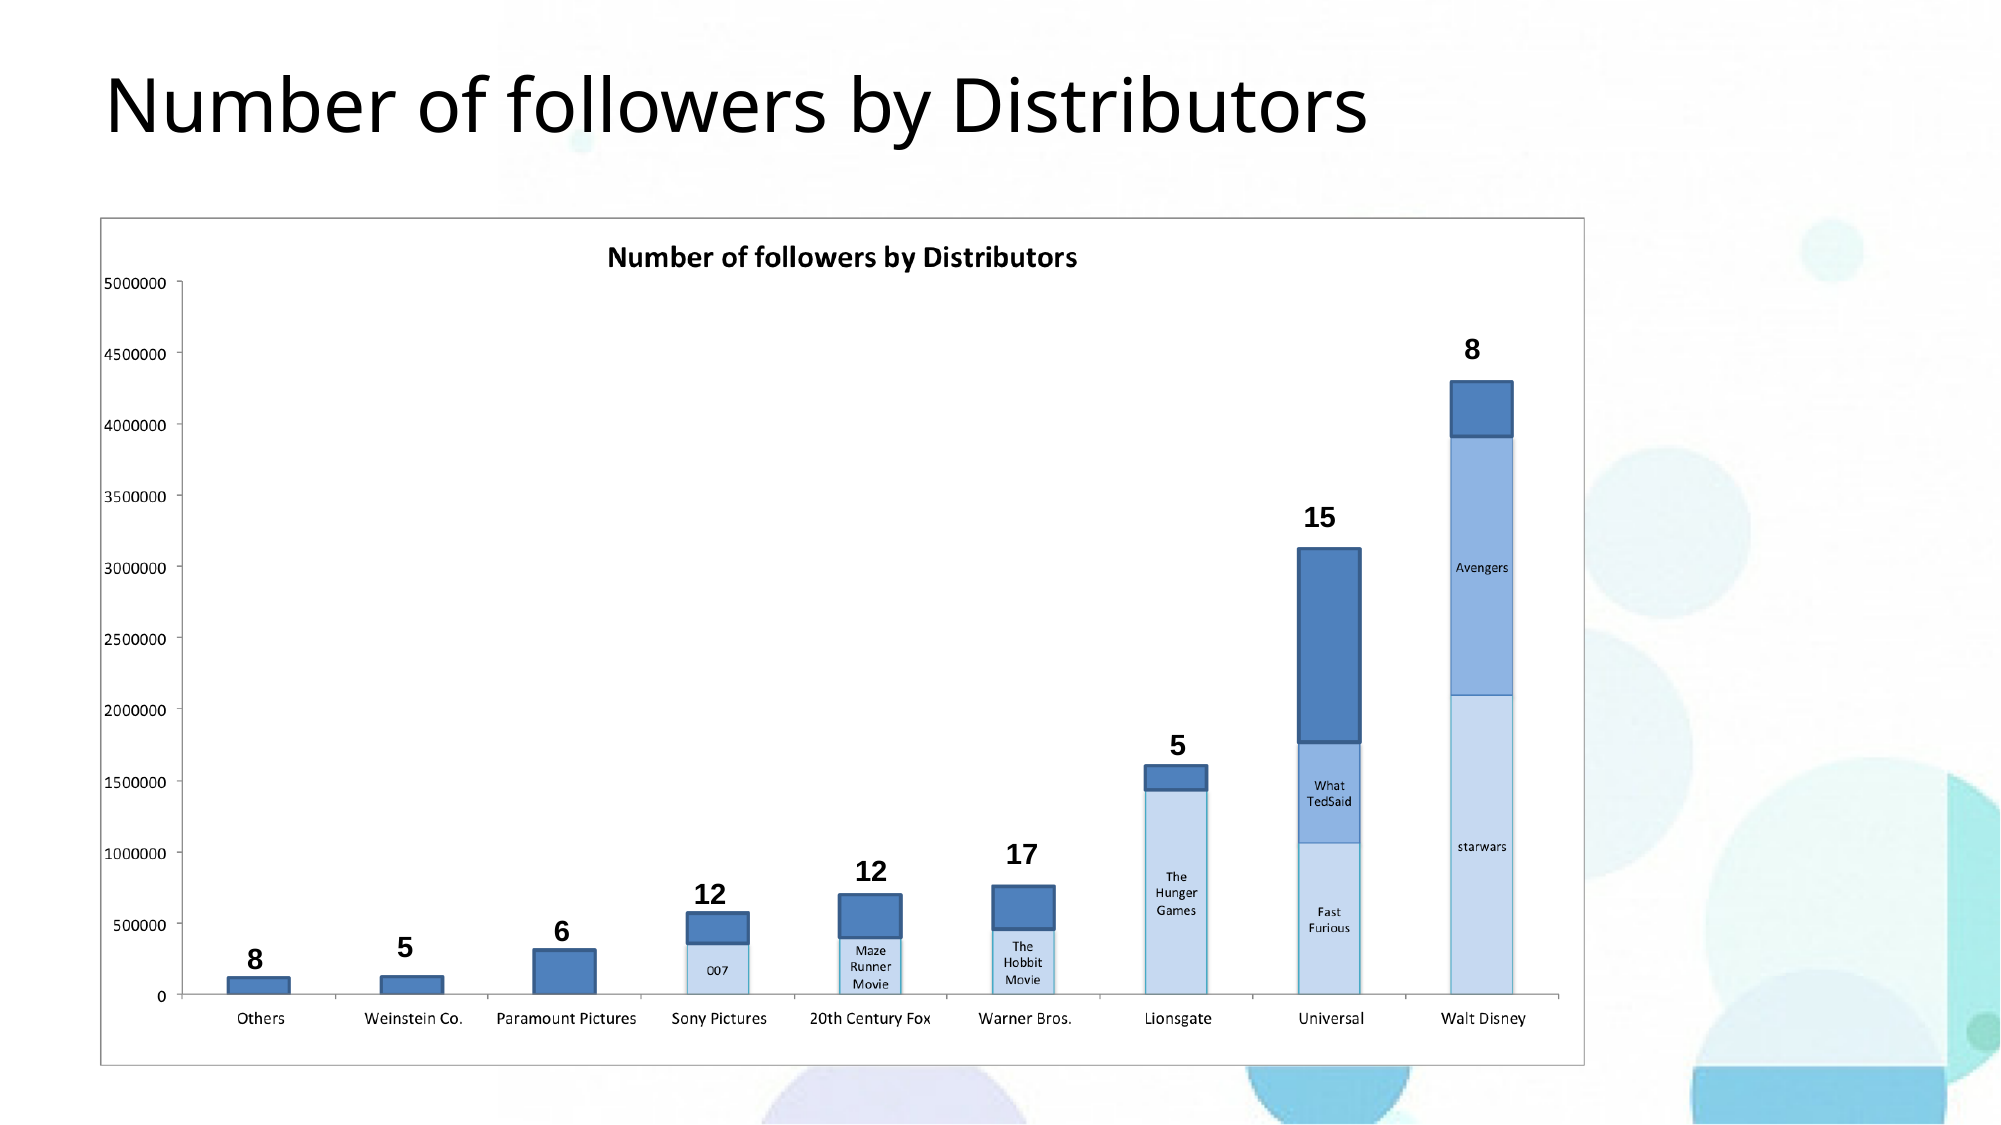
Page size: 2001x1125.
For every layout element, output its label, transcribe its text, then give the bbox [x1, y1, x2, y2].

title Number of followers by Distributors [89, 0, 1815, 218]
picture [0, 0, 2001, 1125]
